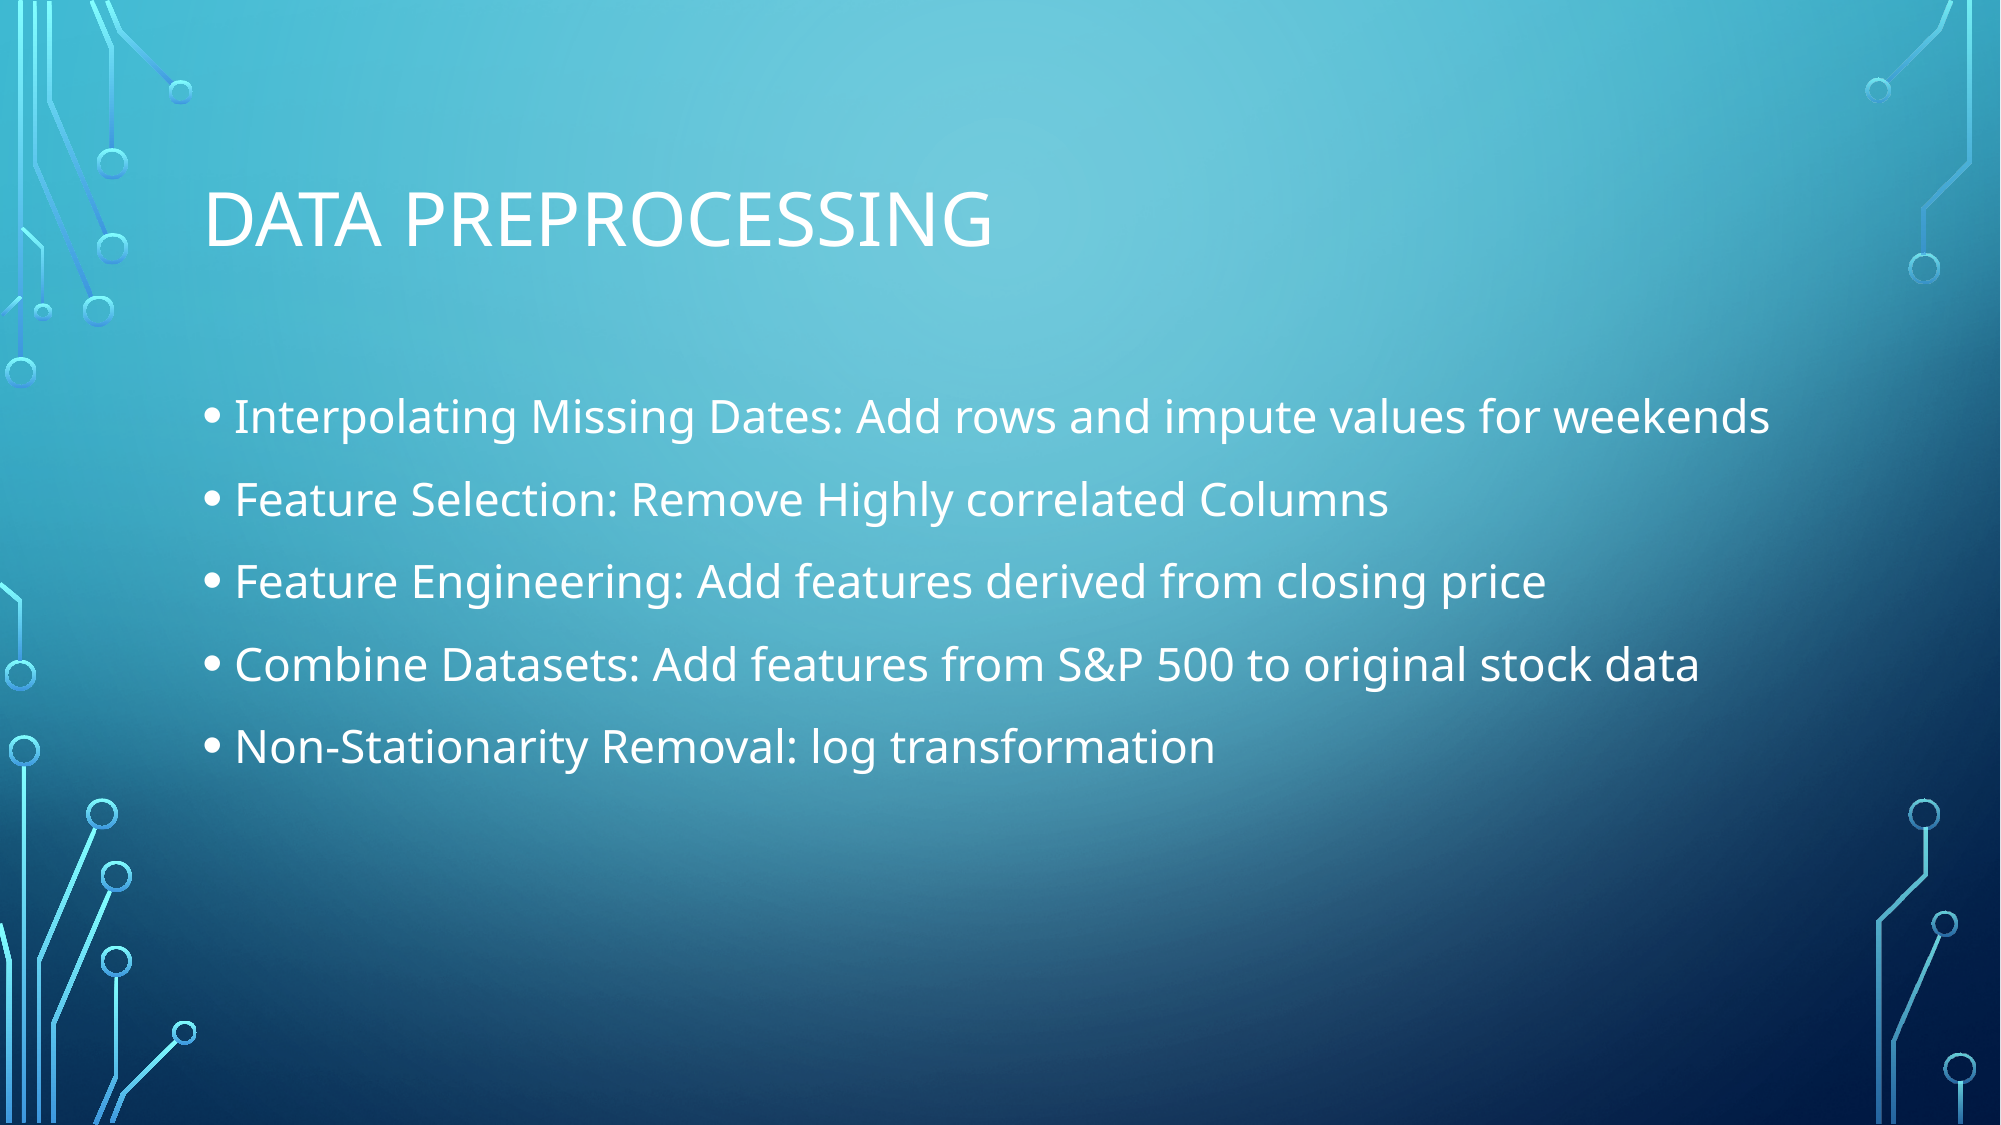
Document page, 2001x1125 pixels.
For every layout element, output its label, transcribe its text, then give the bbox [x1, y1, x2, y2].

list Interpolating Missing Dates: Add rows and impute values for weekends Feature Selection: Remove Highly correlated Columns Feature Engineering: Add features derived from closing price Combine Datasets: Add features from S&P 500 to original stock data Non-Stationarity Removal: log transformation [187, 369, 1813, 834]
title Data Preprocessing [187, 101, 1813, 344]
